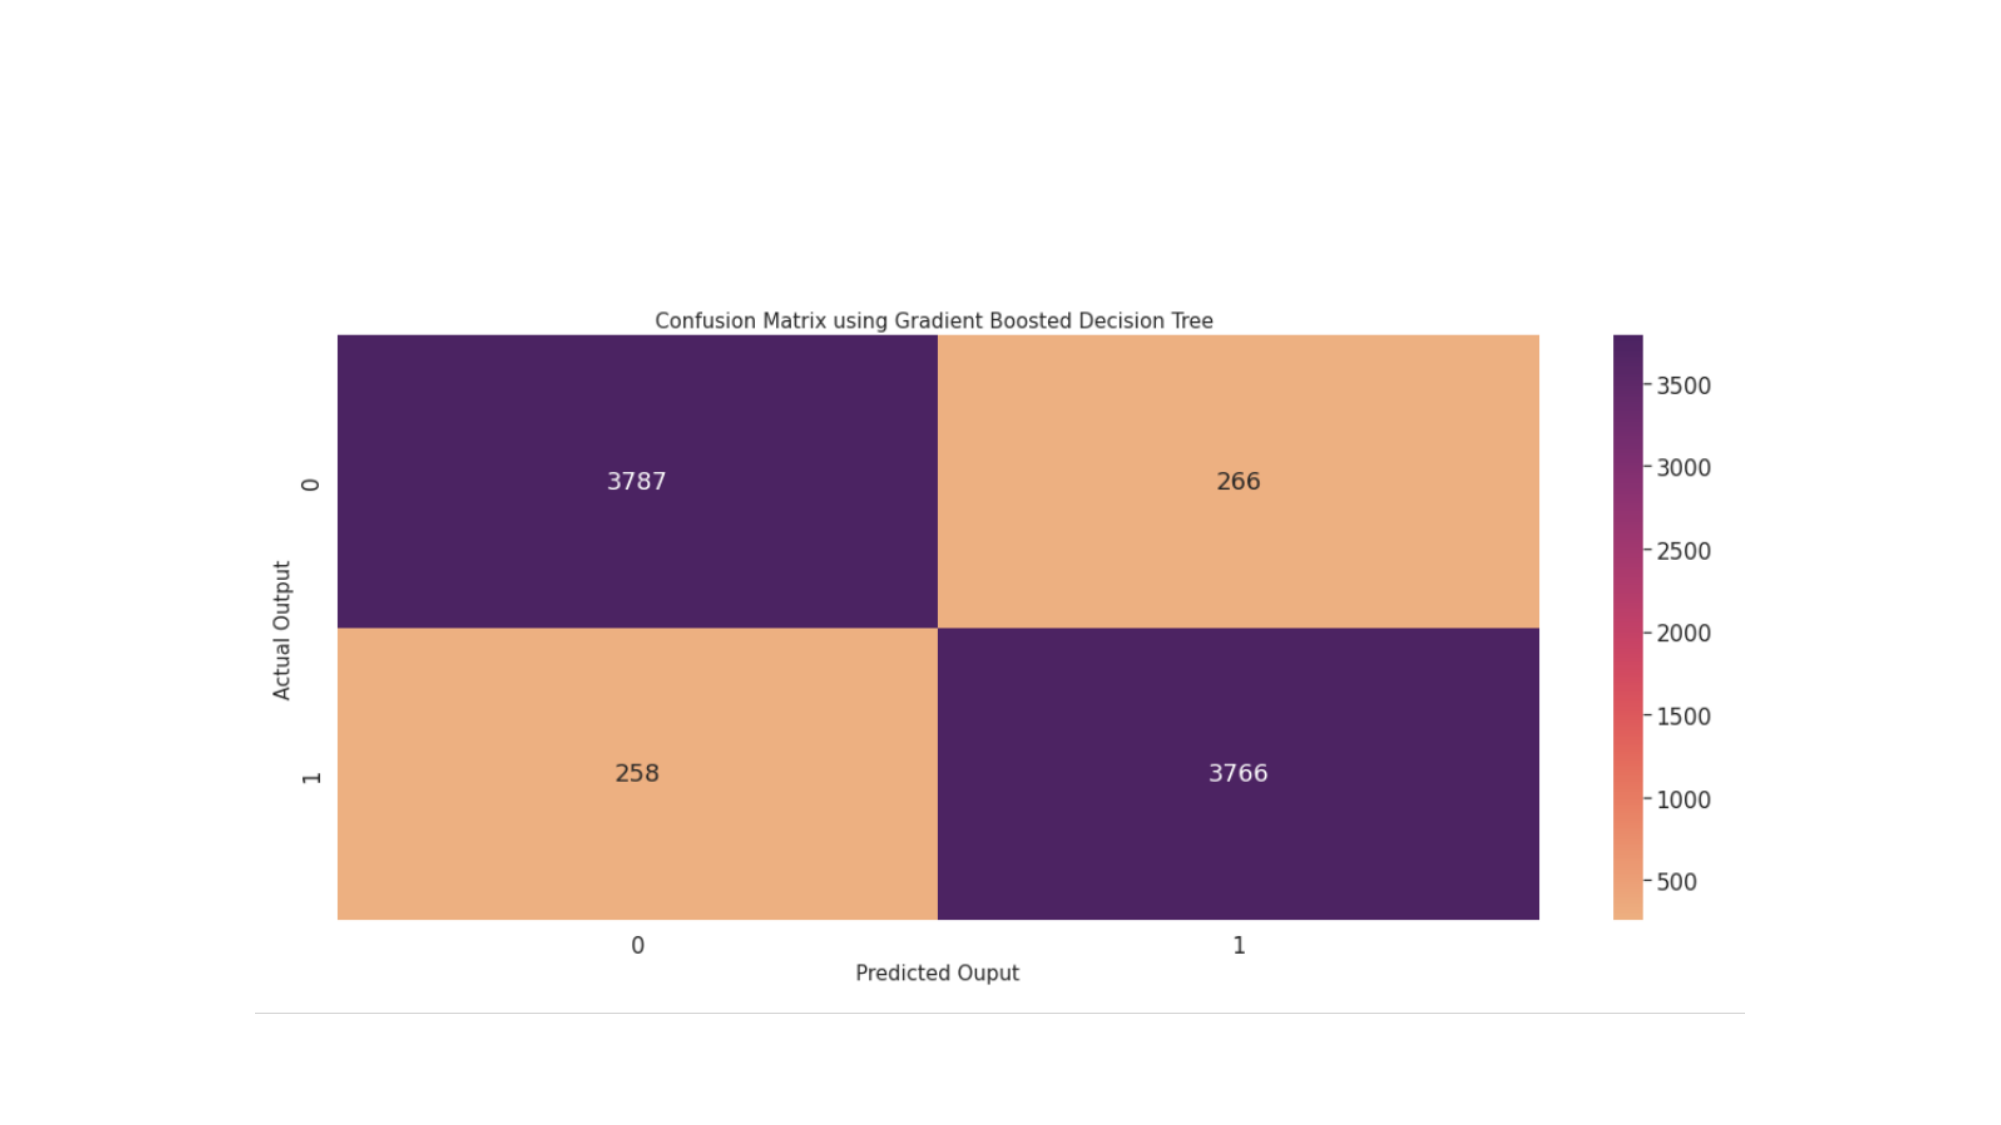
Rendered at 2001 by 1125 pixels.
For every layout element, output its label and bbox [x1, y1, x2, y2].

list [255, 299, 1745, 1014]
